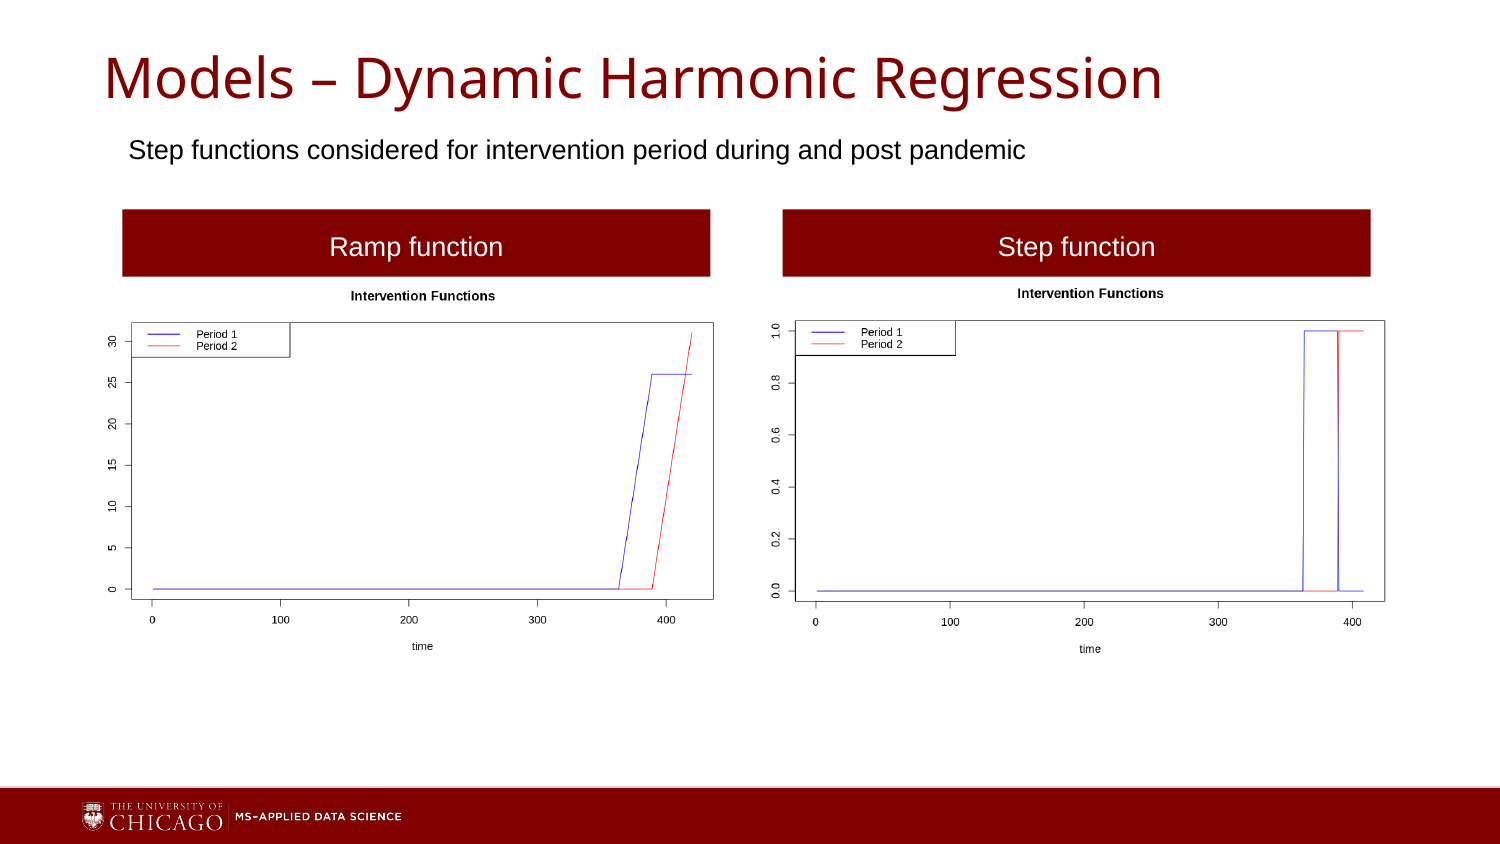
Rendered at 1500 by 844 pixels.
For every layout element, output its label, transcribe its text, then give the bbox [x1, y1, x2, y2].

picture [77, 265, 1414, 670]
picture [66, 787, 416, 844]
title Models – Dynamic Harmonic Regression [103, 0, 1397, 162]
text_box Step function [782, 209, 1371, 264]
text_box Ramp function [122, 209, 711, 266]
text_box Step functions considered for intervention period during and post pandemic [113, 112, 1432, 180]
